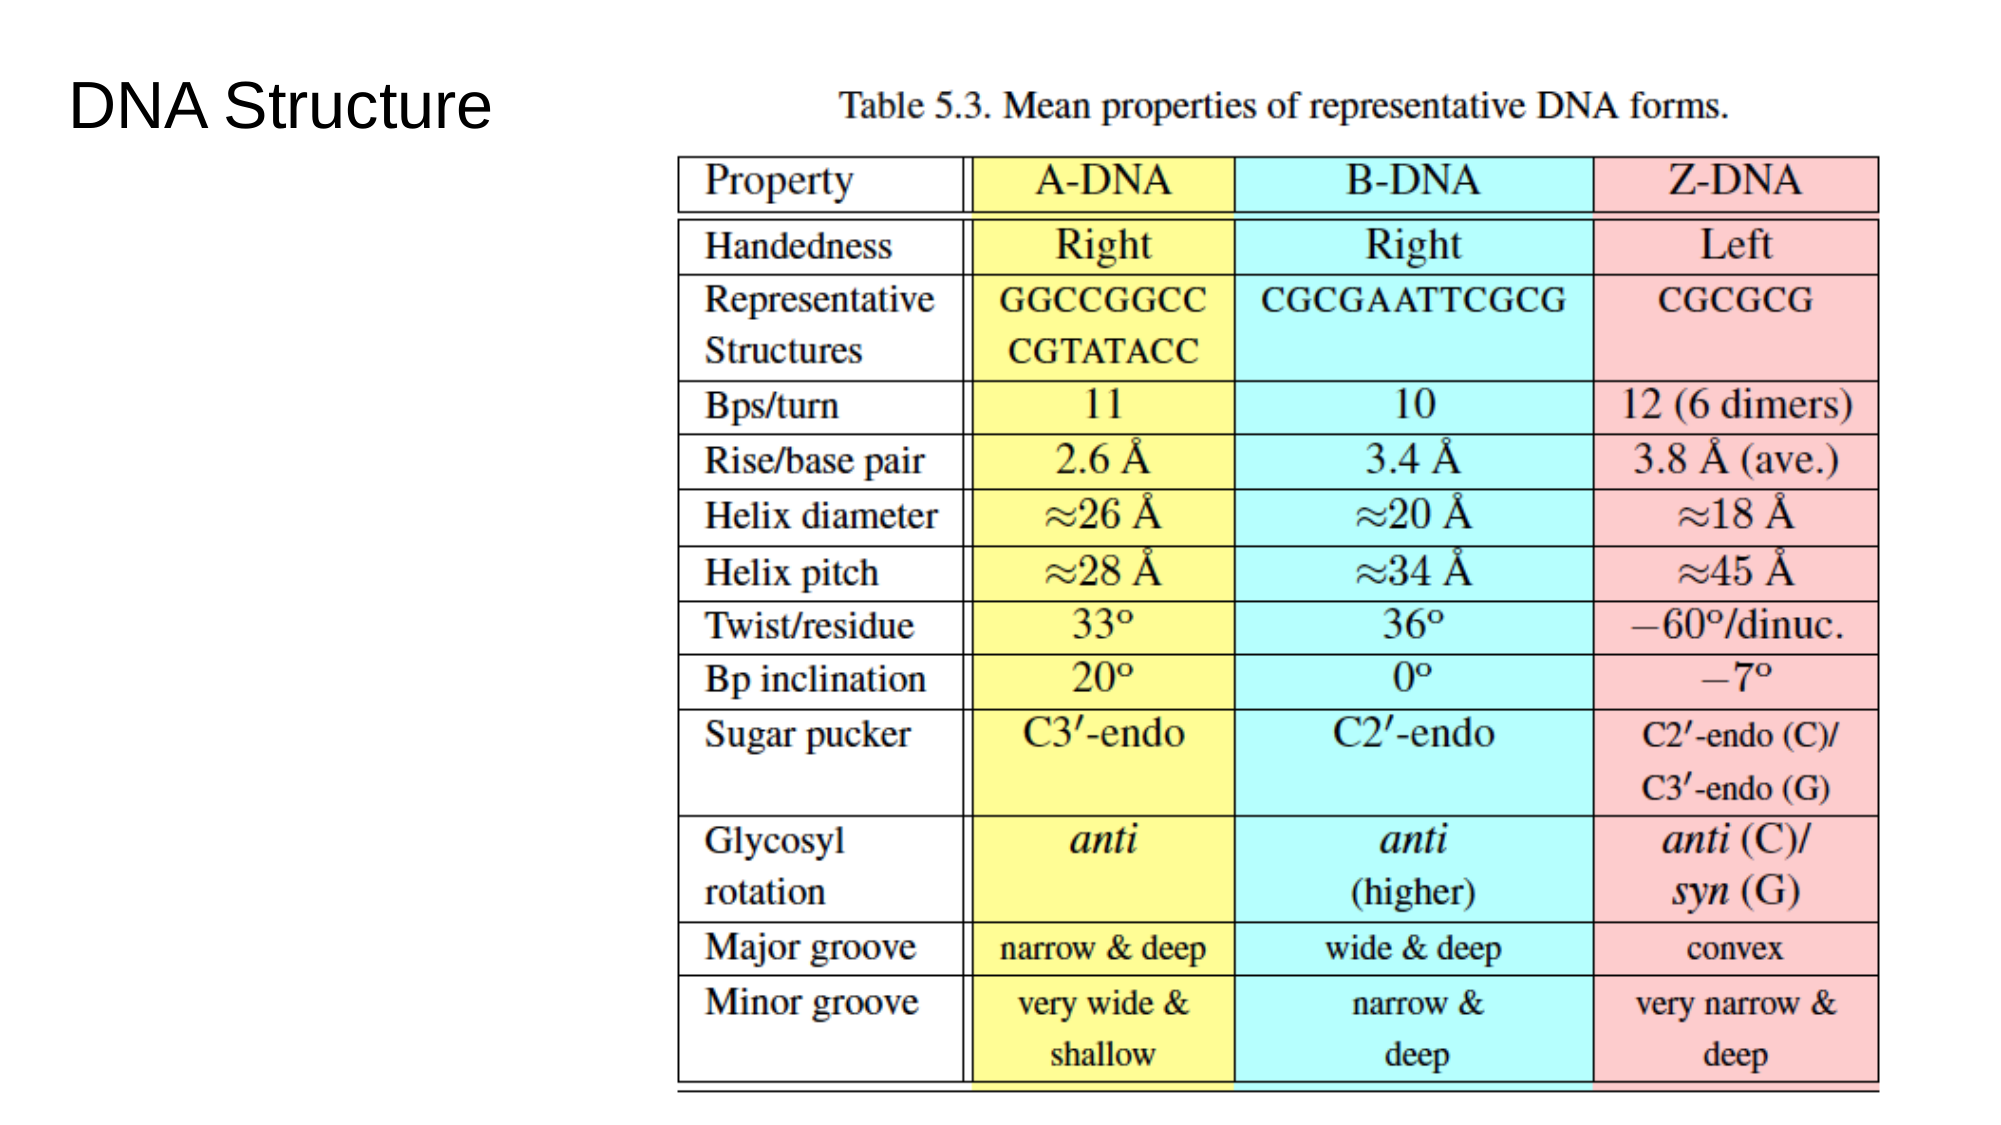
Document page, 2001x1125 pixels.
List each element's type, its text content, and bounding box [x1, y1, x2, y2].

picture [640, 54, 1917, 1125]
text_box DNA Structure [53, 54, 611, 150]
